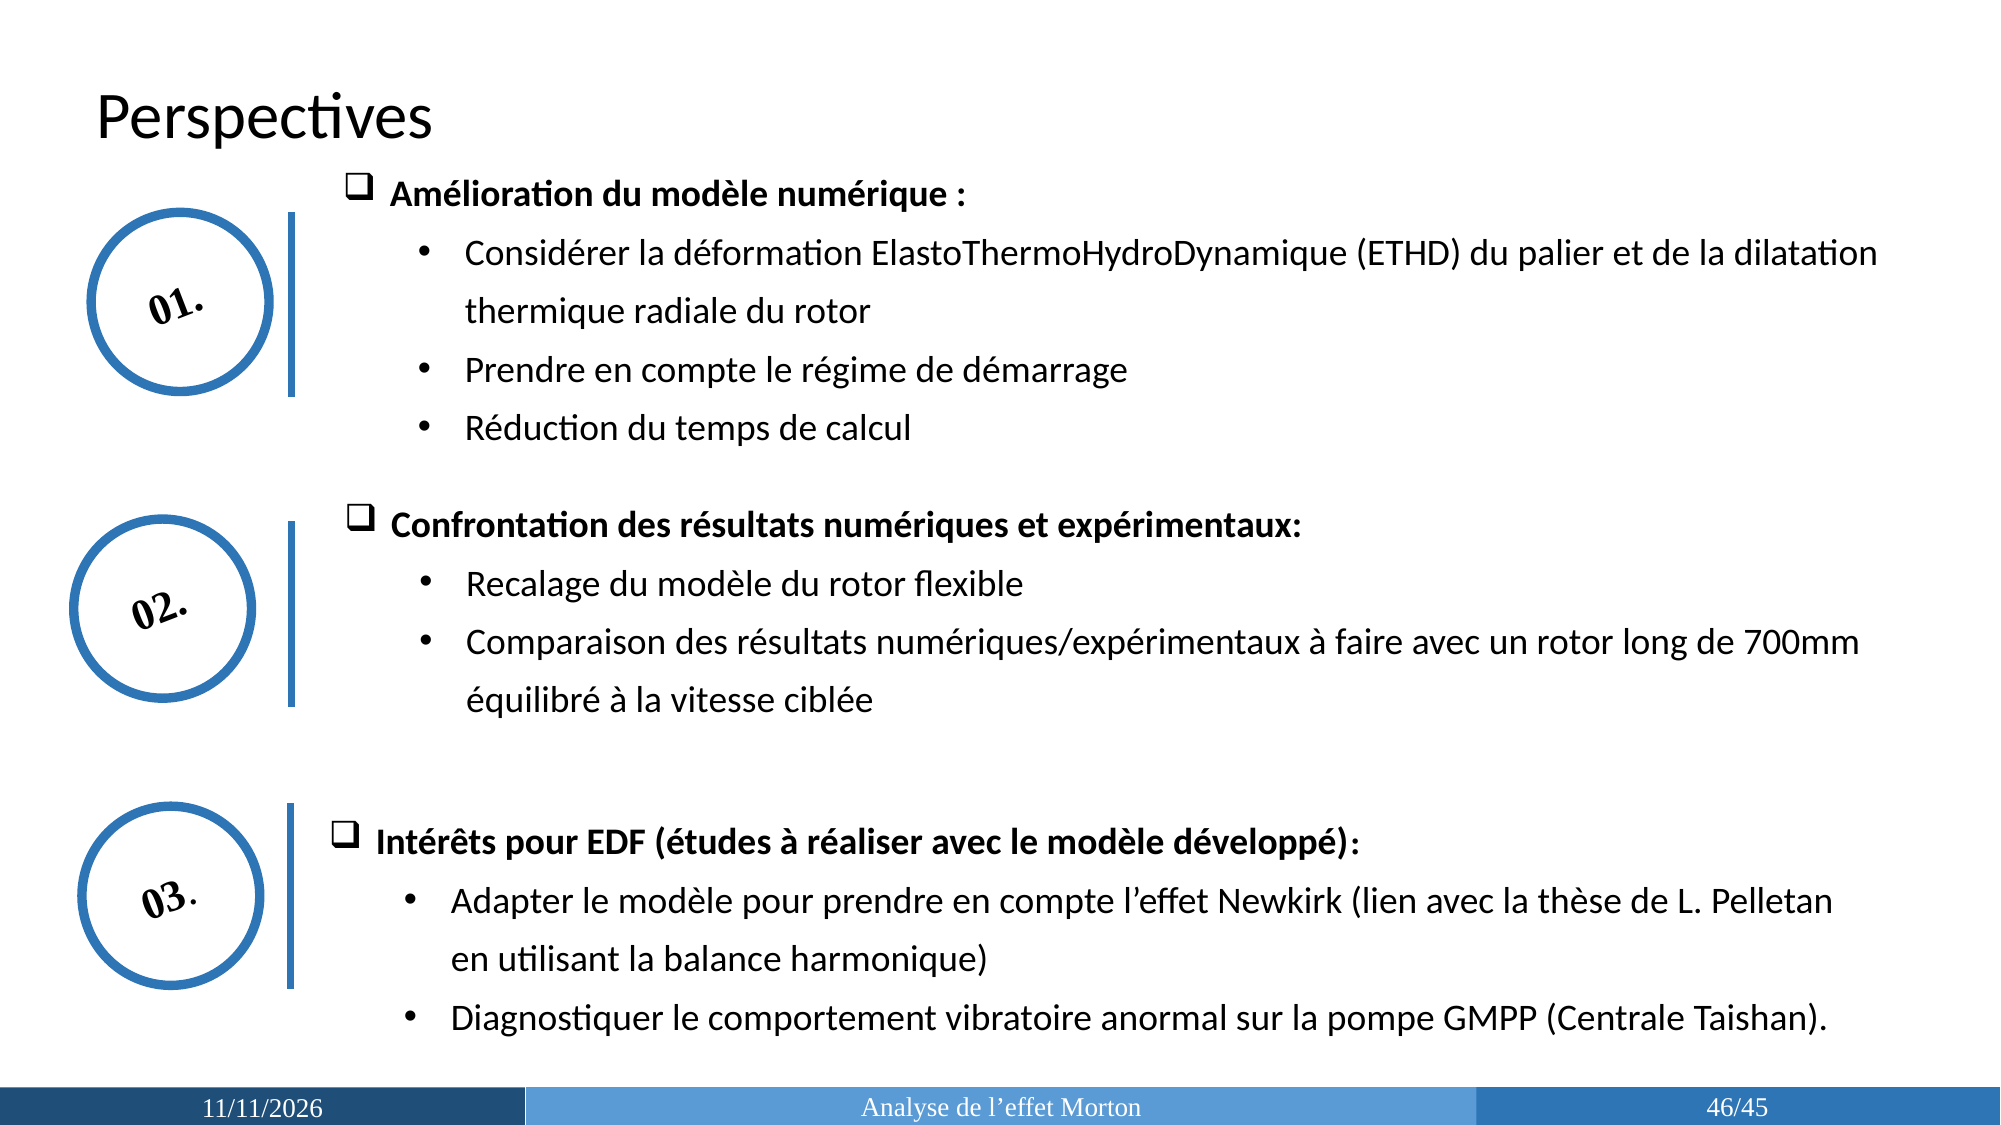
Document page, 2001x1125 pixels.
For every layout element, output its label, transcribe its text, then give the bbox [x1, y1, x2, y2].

text_box [288, 521, 295, 707]
text_box Confrontation des résultats numériques et expérimentaux: Recalage du modèle du rotor flexible Comparaison des résultats numériques/expérimentaux à faire avec un rotor long de 700mm équilibré à la vitesse ciblée [331, 479, 1923, 728]
footer Analyse de l’effet Morton [526, 1103, 1477, 1125]
text_box Amélioration du modèle numérique : Considérer la déformation ElastoThermoHydroDynamique (ETHD) du palier et de la dilatation thermique radiale du rotor Prendre en compte le régime de démarrage Réduction du temps de calcul [329, 149, 1923, 455]
text_box Perspectives [81, 64, 769, 159]
slide_number 46/45 [1477, 1087, 2000, 1125]
text_box [288, 212, 295, 397]
text_box Intérêts pour EDF (études à réaliser avec le modèle développé): Adapter le modèle pour prendre en compte l’effet Newkirk (lien avec la thèse de L. Pelletan en utilisant la balance harmonique) Diagnostiquer le comportement vibratoire anormal sur la pompe GMPP (Centrale Taishan). [315, 797, 1880, 1103]
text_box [66, 519, 252, 699]
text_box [82, 212, 269, 392]
text_box [287, 803, 294, 989]
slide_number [0, 1087, 525, 1125]
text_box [75, 806, 260, 986]
